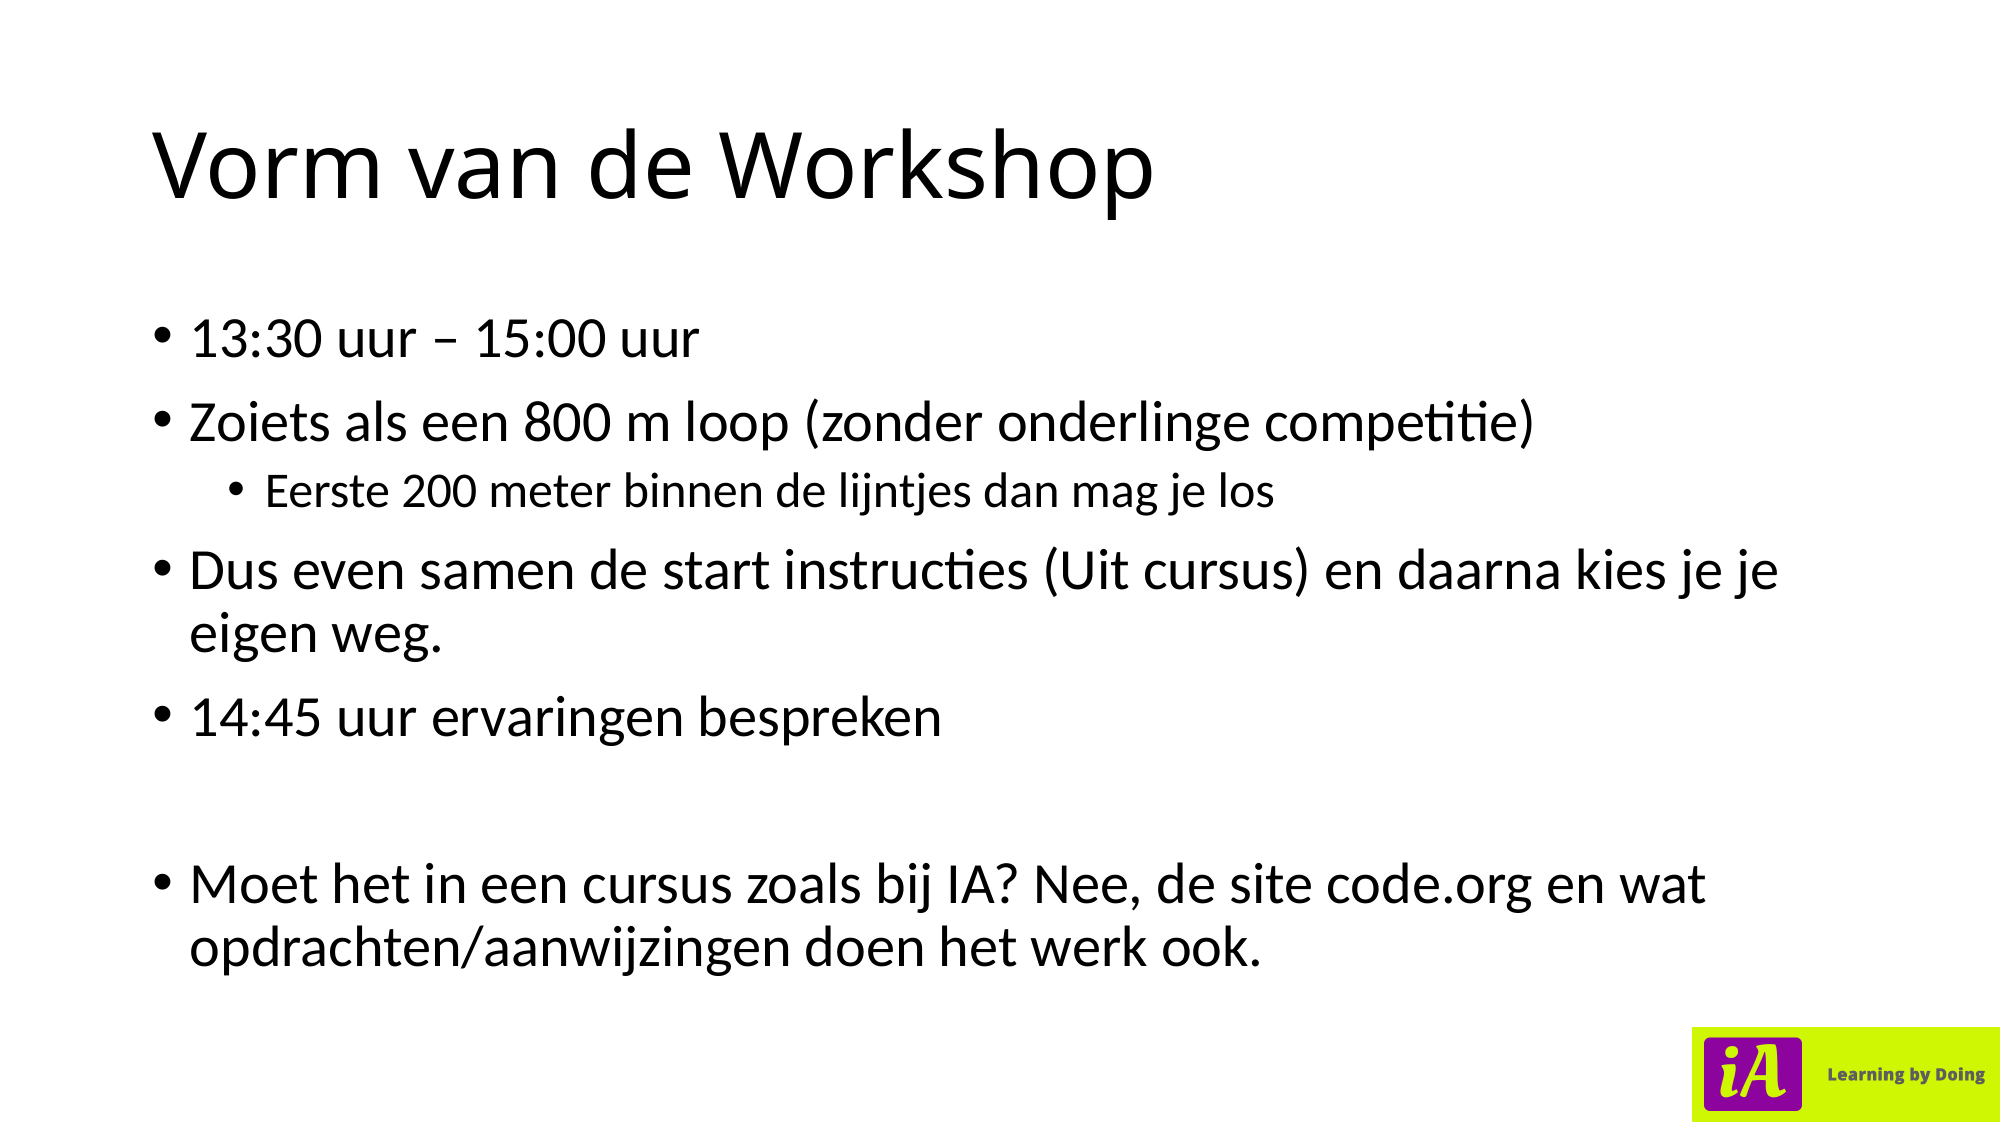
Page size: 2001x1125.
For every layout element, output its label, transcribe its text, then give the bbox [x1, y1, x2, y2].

title Vorm van de Workshop [137, 59, 1863, 278]
list 13:30 uur – 15:00 uur Zoiets als een 800 m loop (zonder onderlinge competitie) Eerste 200 meter binnen de lijntjes dan mag je los Dus even samen de start instructies (Uit cursus) en daarna kies je je eigen weg. 14:45 uur ervaringen bespreken Moet het in een cursus zoals bij IA? Nee, de site code.org en wat opdrachten/aanwijzingen doen het werk ook. [137, 299, 1863, 1014]
picture [1692, 1027, 2000, 1122]
